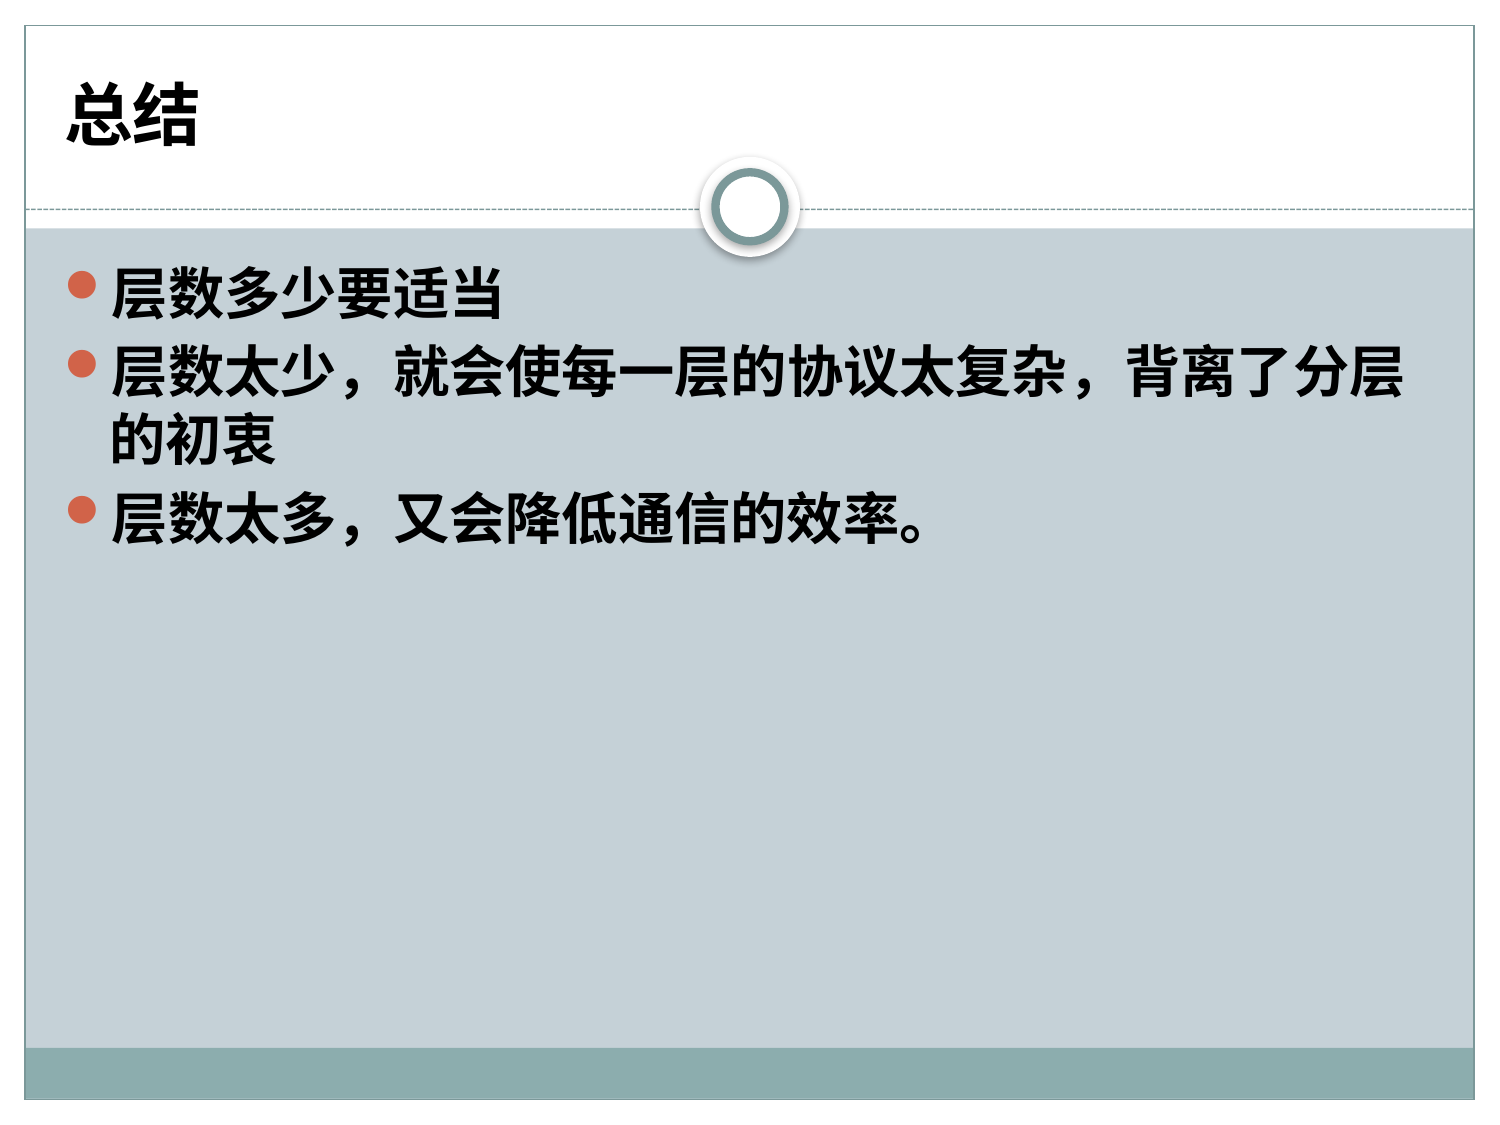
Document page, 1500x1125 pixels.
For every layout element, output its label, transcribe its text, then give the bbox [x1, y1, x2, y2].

list 层数多少要适当 层数太少，就会使每一层的协议太复杂，背离了分层的初衷 层数太多，又会降低通信的效率。 [49, 250, 1445, 1001]
title 总结 [49, 37, 1450, 162]
